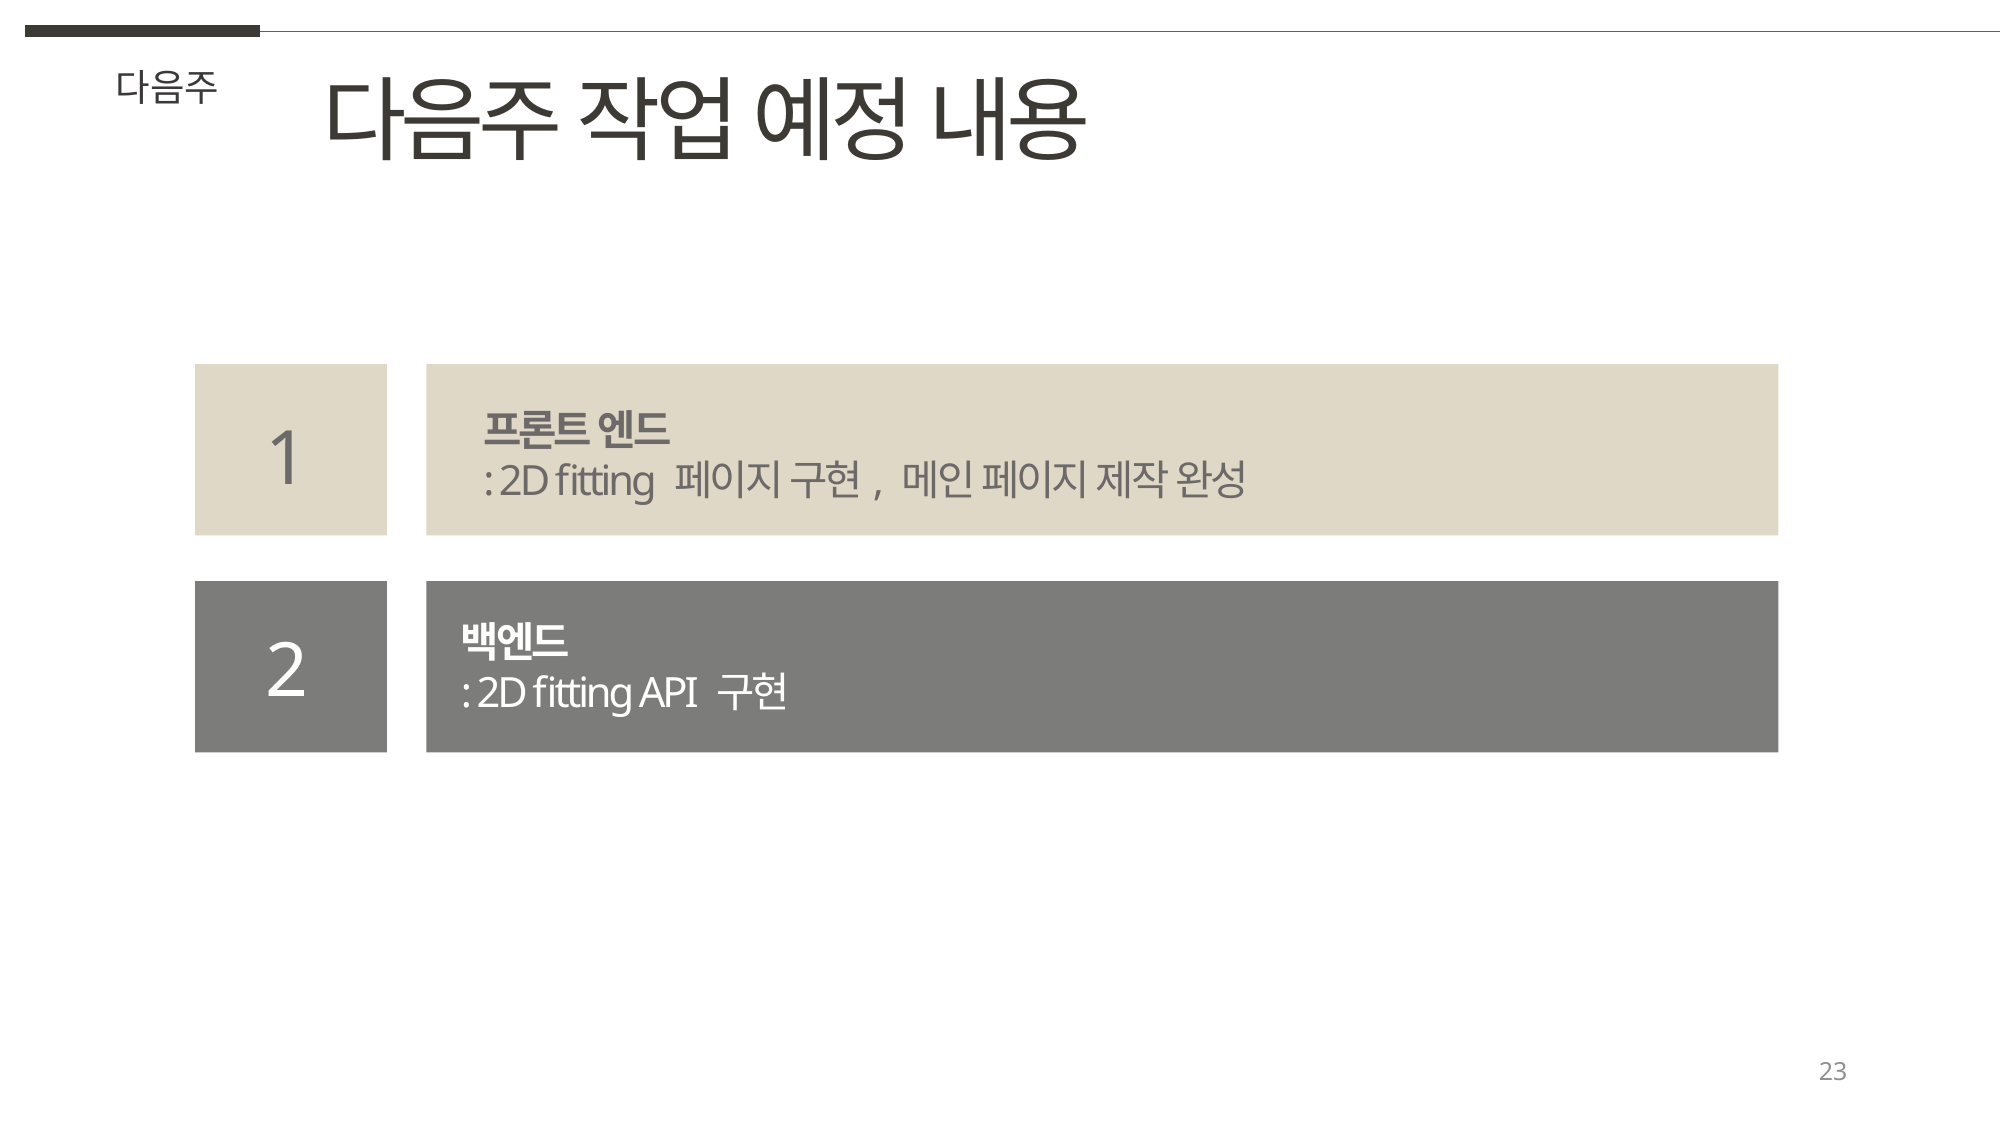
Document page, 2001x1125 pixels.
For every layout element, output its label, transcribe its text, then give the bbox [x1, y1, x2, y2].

text_box 2 [250, 613, 323, 719]
text_box 백엔드 : 2D fitting API 구현 [446, 608, 805, 724]
text_box [195, 581, 387, 753]
text_box [425, 363, 1779, 536]
text_box [426, 581, 1779, 753]
text_box 1 [250, 401, 324, 507]
text_box 다음주 작업 예정 내용 [307, 54, 1107, 179]
text_box [194, 363, 388, 536]
text_box 다음주 [101, 56, 235, 117]
slide_number 23 [1412, 1042, 1863, 1103]
text_box 프론트 엔드 : 2D fitting 페이지 구현, 메인 페이지 제작 완성 [468, 396, 1748, 512]
